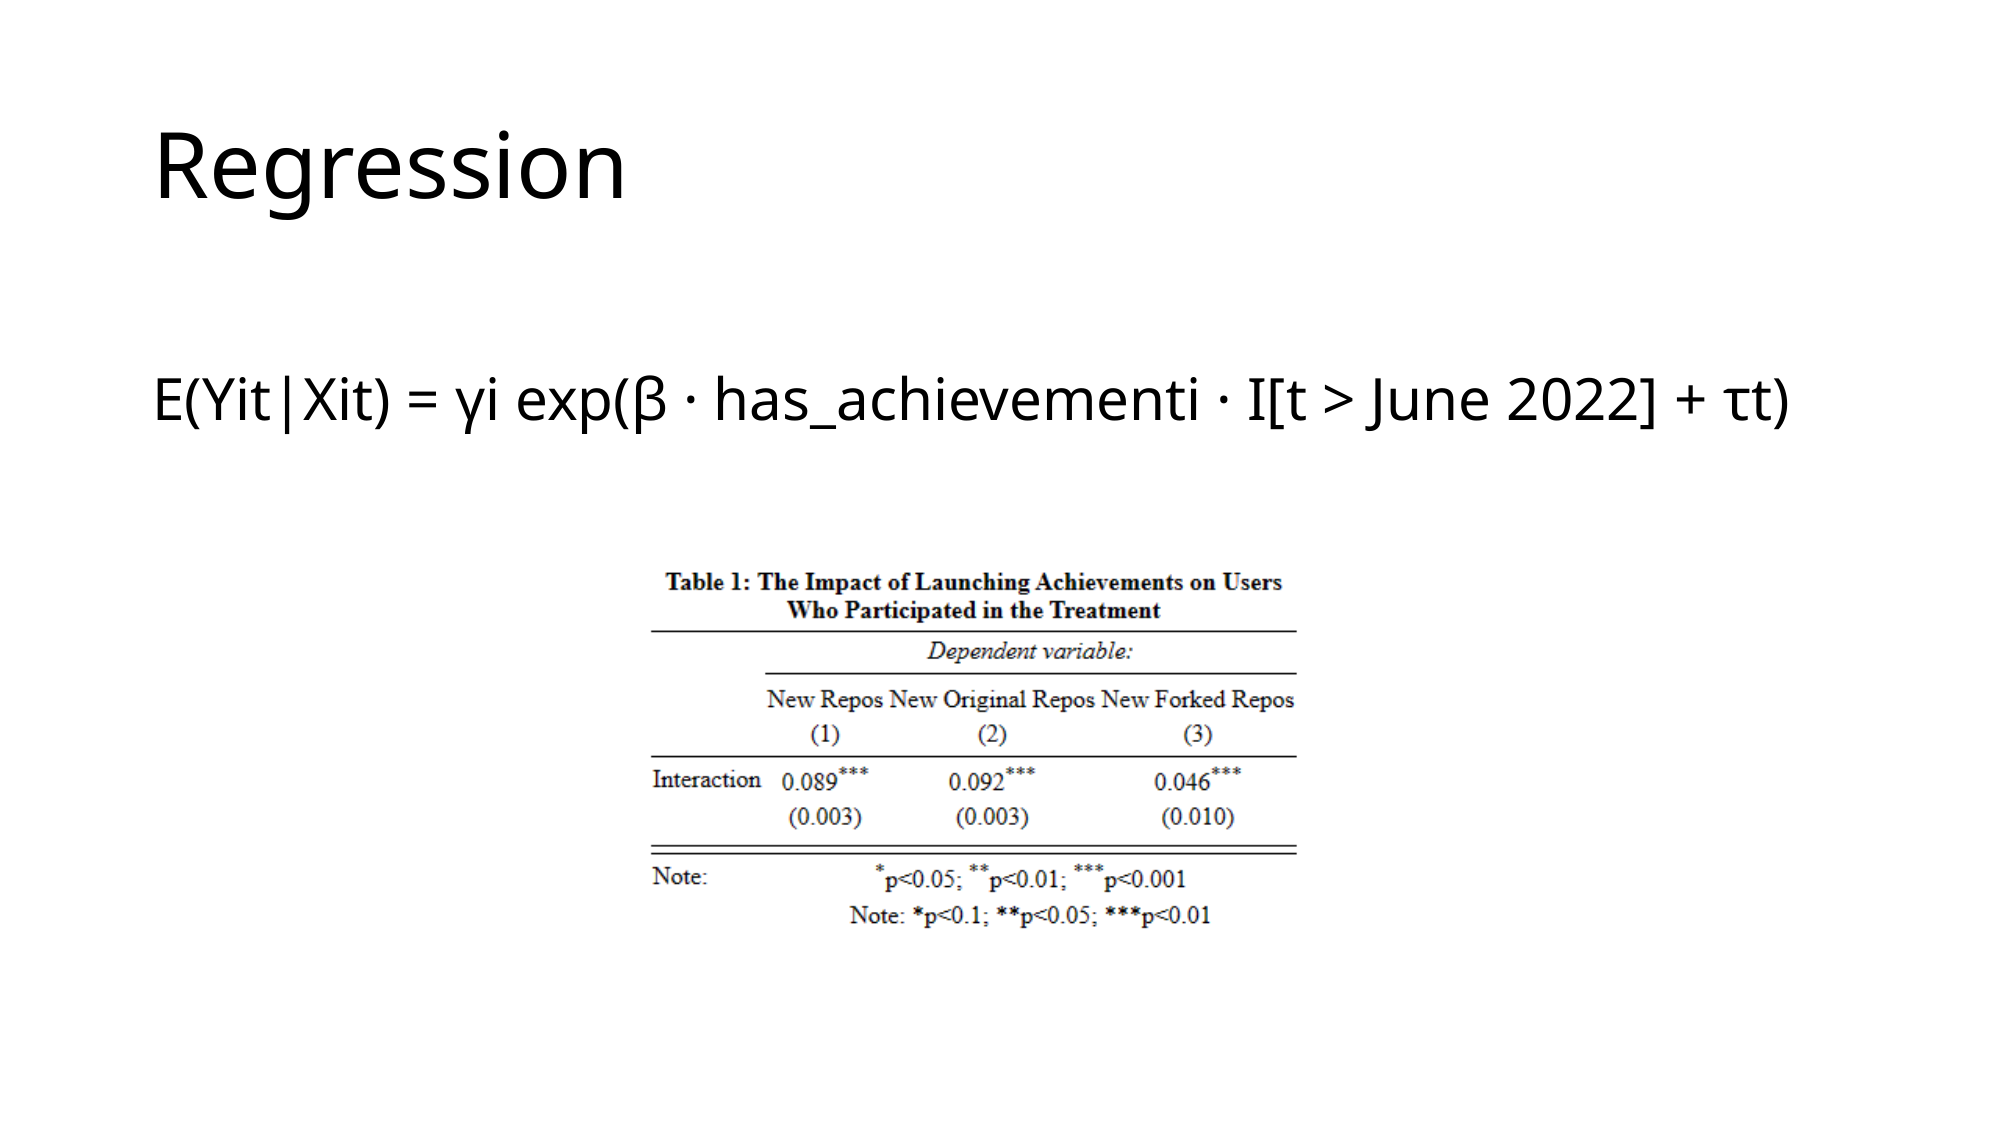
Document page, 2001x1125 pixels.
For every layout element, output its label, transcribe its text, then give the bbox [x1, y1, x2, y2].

title Regression [137, 59, 1863, 278]
list E(Yit|Xit) = γi exp(β · has_achievementi · I[t > June 2022] + τt) [137, 299, 1863, 1014]
picture [641, 561, 1359, 959]
